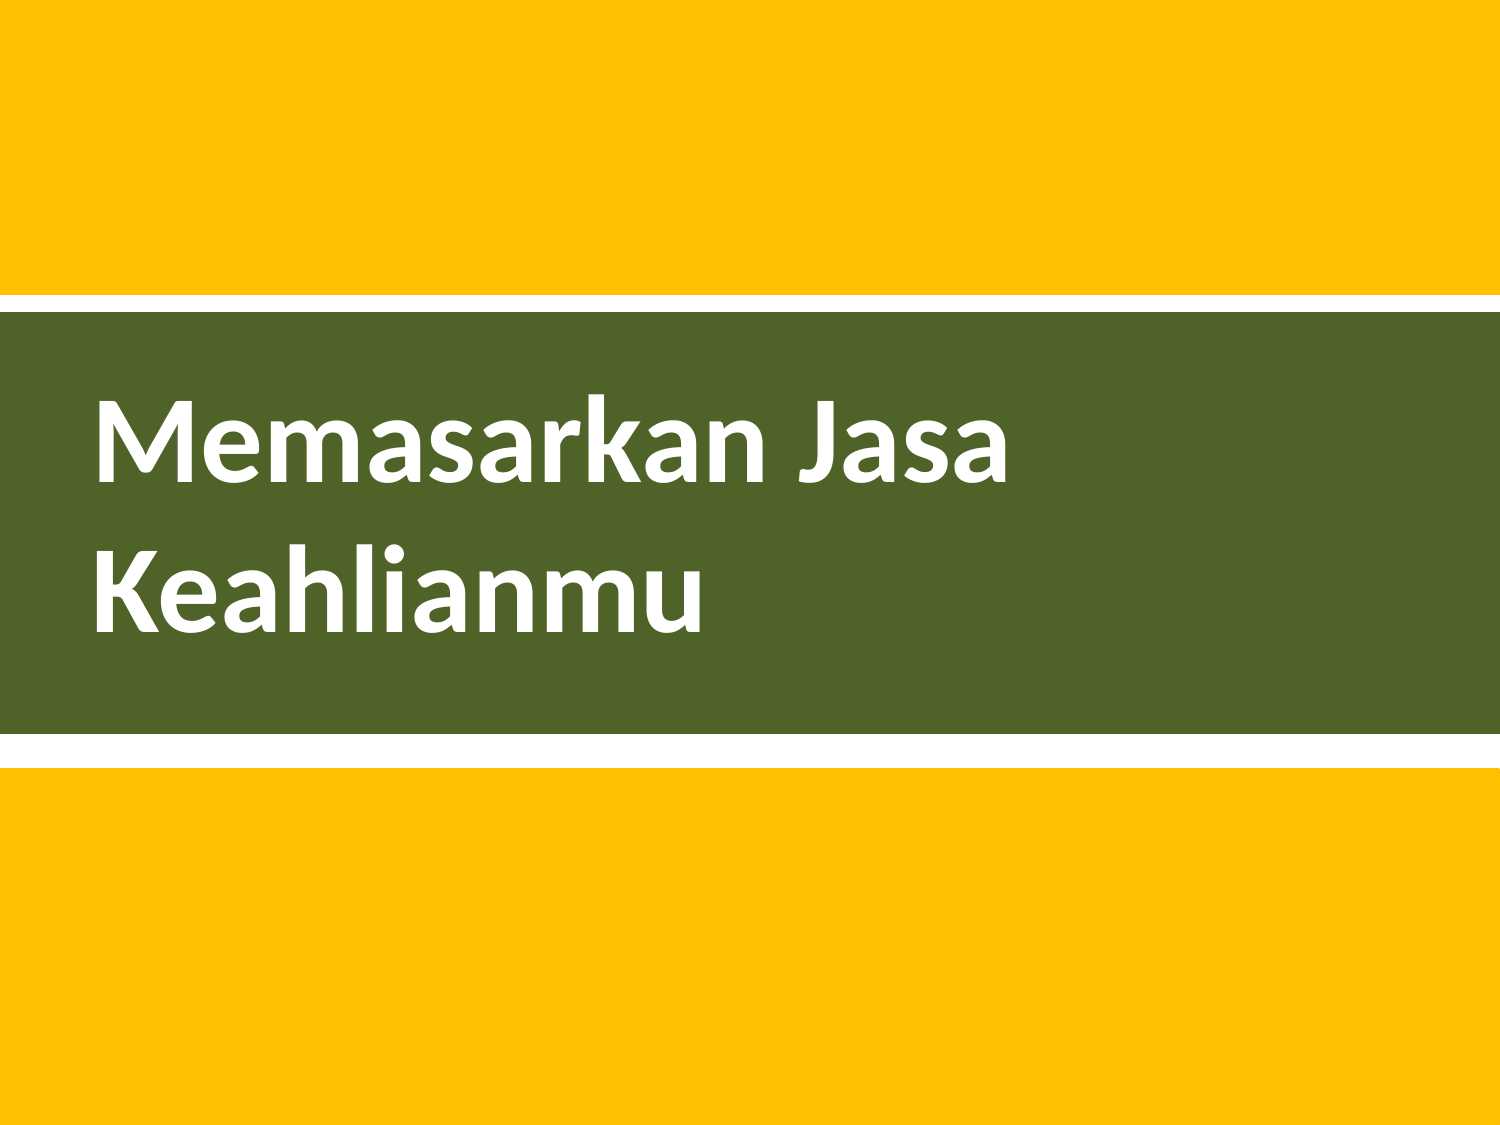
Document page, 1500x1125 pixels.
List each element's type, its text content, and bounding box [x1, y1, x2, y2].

text_box [0, 0, 1500, 295]
text_box Memasarkan Jasa Keahlianmu [76, 349, 1459, 665]
text_box [0, 768, 1500, 1125]
text_box [0, 312, 1500, 734]
